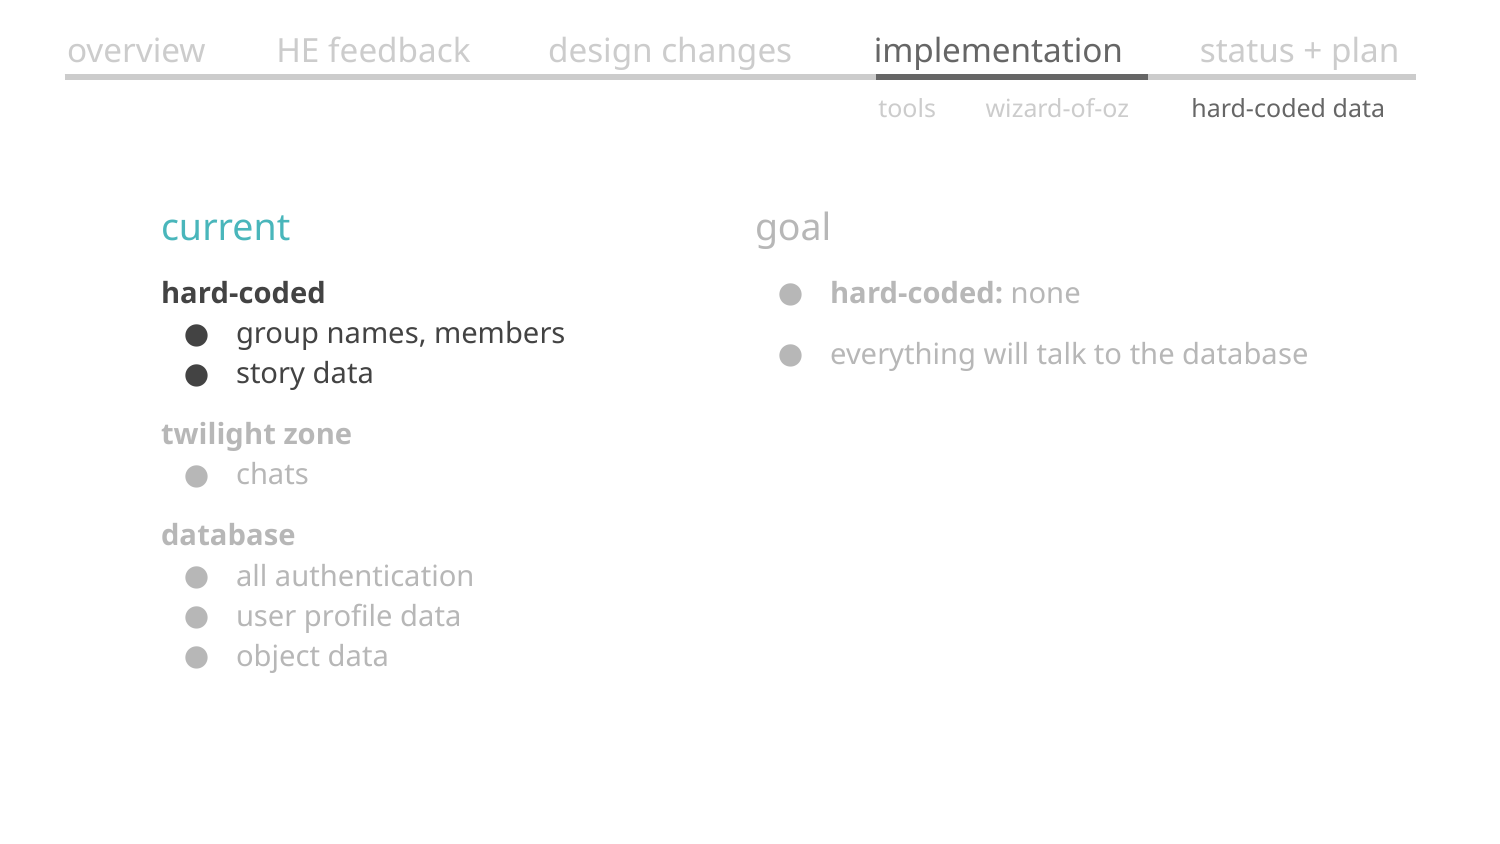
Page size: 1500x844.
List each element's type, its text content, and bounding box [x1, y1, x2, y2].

text_box overview [52, 14, 233, 78]
text_box status + plan [1184, 14, 1431, 77]
text_box current hard-coded group names, members story data twilight zone chats database all authentication user profile data object data [146, 181, 740, 749]
text_box tools [863, 86, 959, 140]
text_box HE feedback [261, 14, 508, 74]
text_box design changes [533, 14, 834, 74]
text_box hard-coded data [1176, 77, 1431, 140]
text_box implementation [859, 14, 1169, 74]
text_box goal hard-coded: none everything will talk to the database [740, 181, 1334, 749]
text_box wizard-of-oz [970, 86, 1165, 140]
